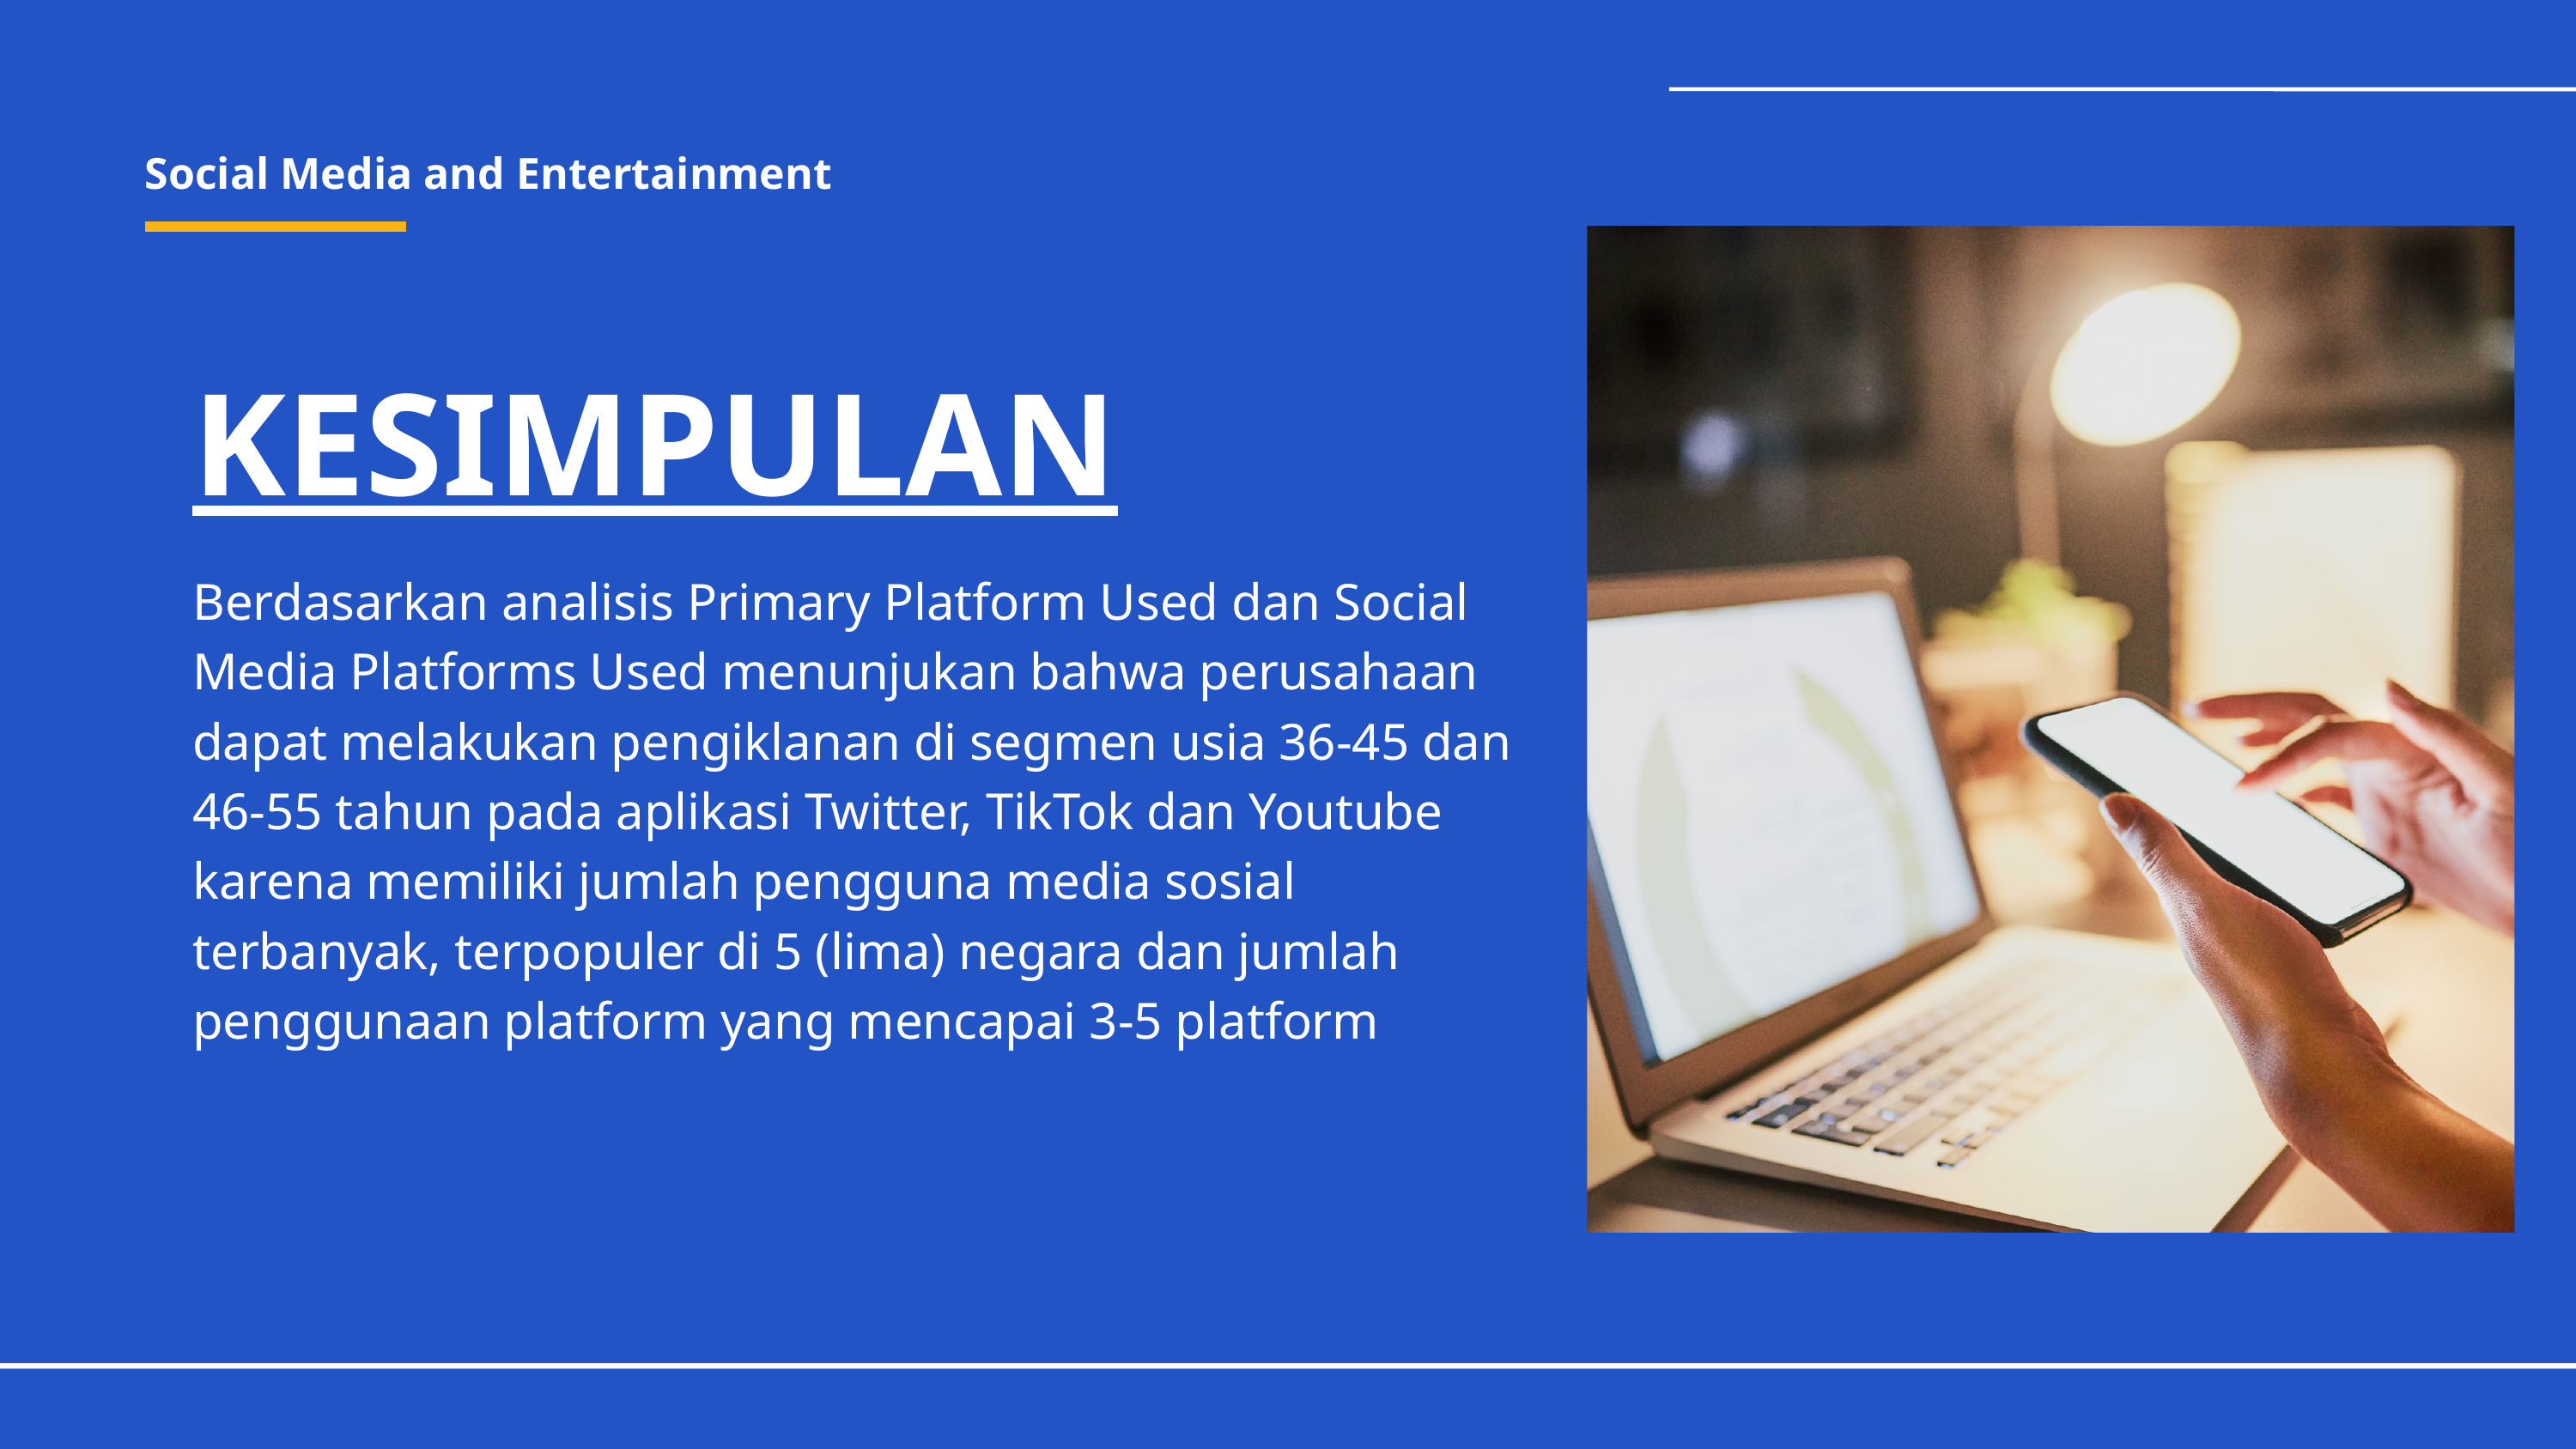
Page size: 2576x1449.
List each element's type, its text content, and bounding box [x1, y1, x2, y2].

text_box [1587, 226, 2515, 1234]
text_box Social Media and Entertainment [144, 137, 980, 198]
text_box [144, 221, 407, 232]
text_box KESIMPULAN [192, 326, 1588, 524]
text_box Berdasarkan analisis Primary Platform Used dan Social Media Platforms Used menunjukan bahwa perusahaan dapat melakukan pengiklanan di segmen usia 36-45 dan 46-55 tahun pada aplikasi Twitter, TikTok dan Youtube karena memiliki jumlah pengguna media sosial terbanyak, terpopuler di 5 (lima) negara dan jumlah penggunaan platform yang mencapai 3-5 platform [192, 560, 1521, 1050]
